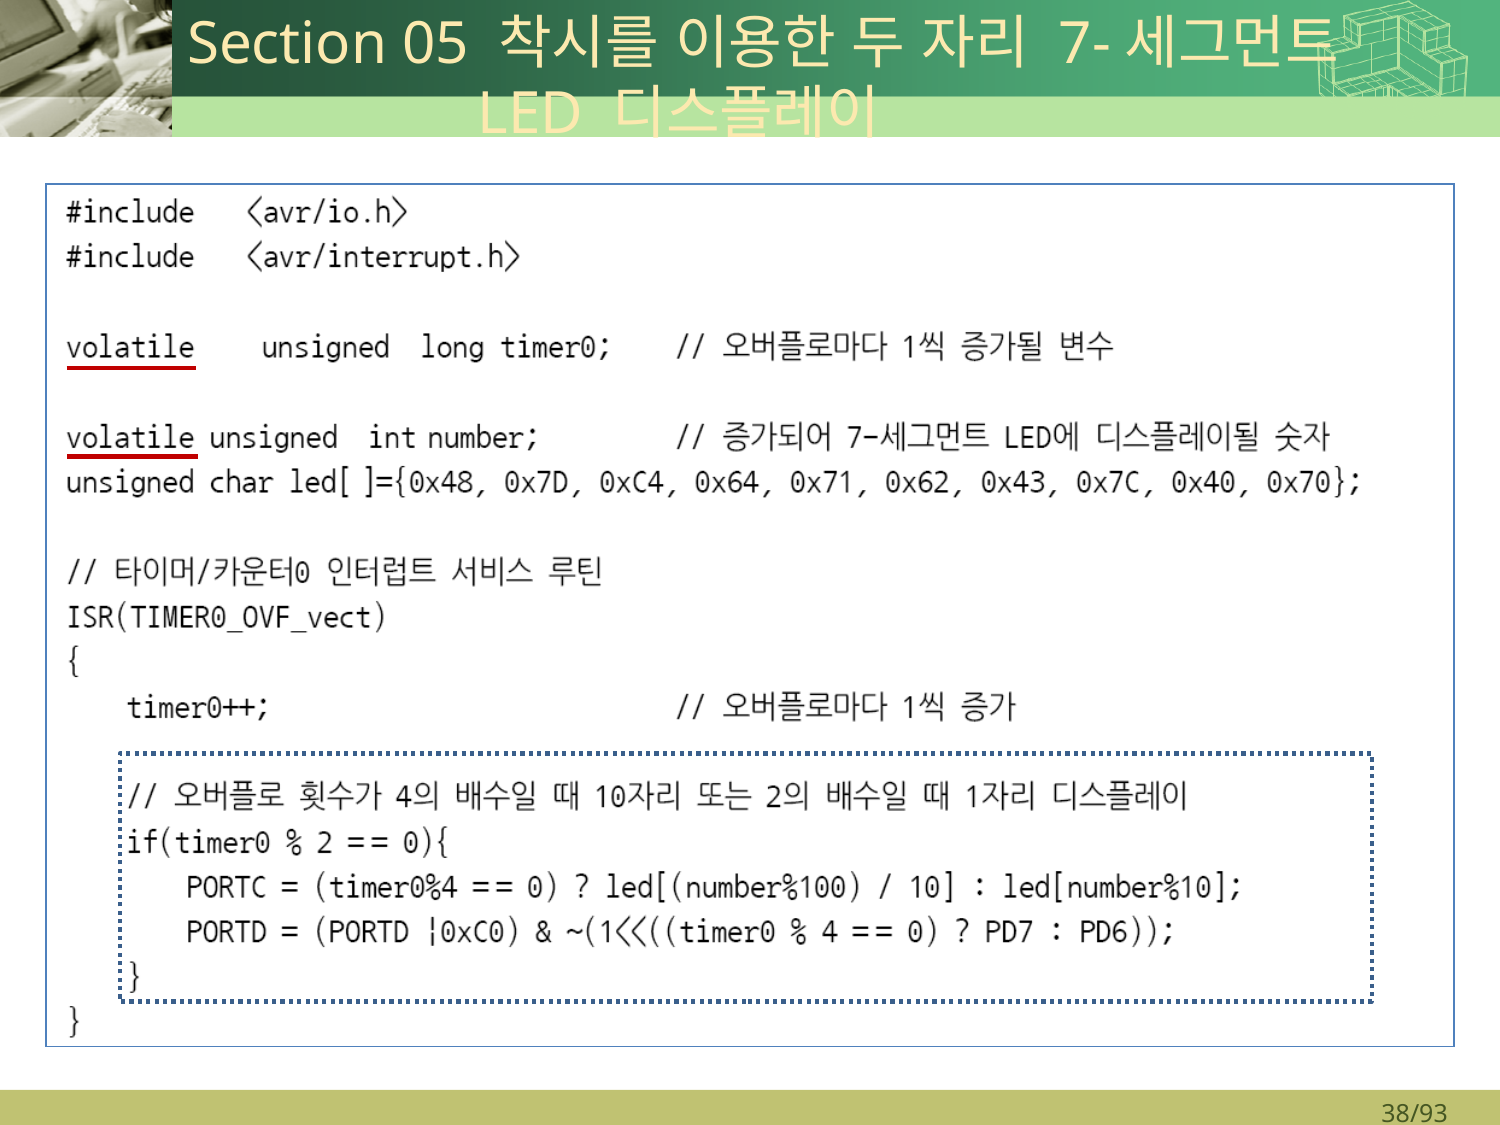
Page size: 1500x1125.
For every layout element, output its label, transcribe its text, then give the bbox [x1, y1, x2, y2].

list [46, 184, 1454, 1046]
title Section 05 착시를 이용한 두 자리 7-세그먼트 LED 디스플레이 [172, 75, 1500, 94]
text_box [0, 0, 1500, 75]
picture [0, 75, 1500, 151]
